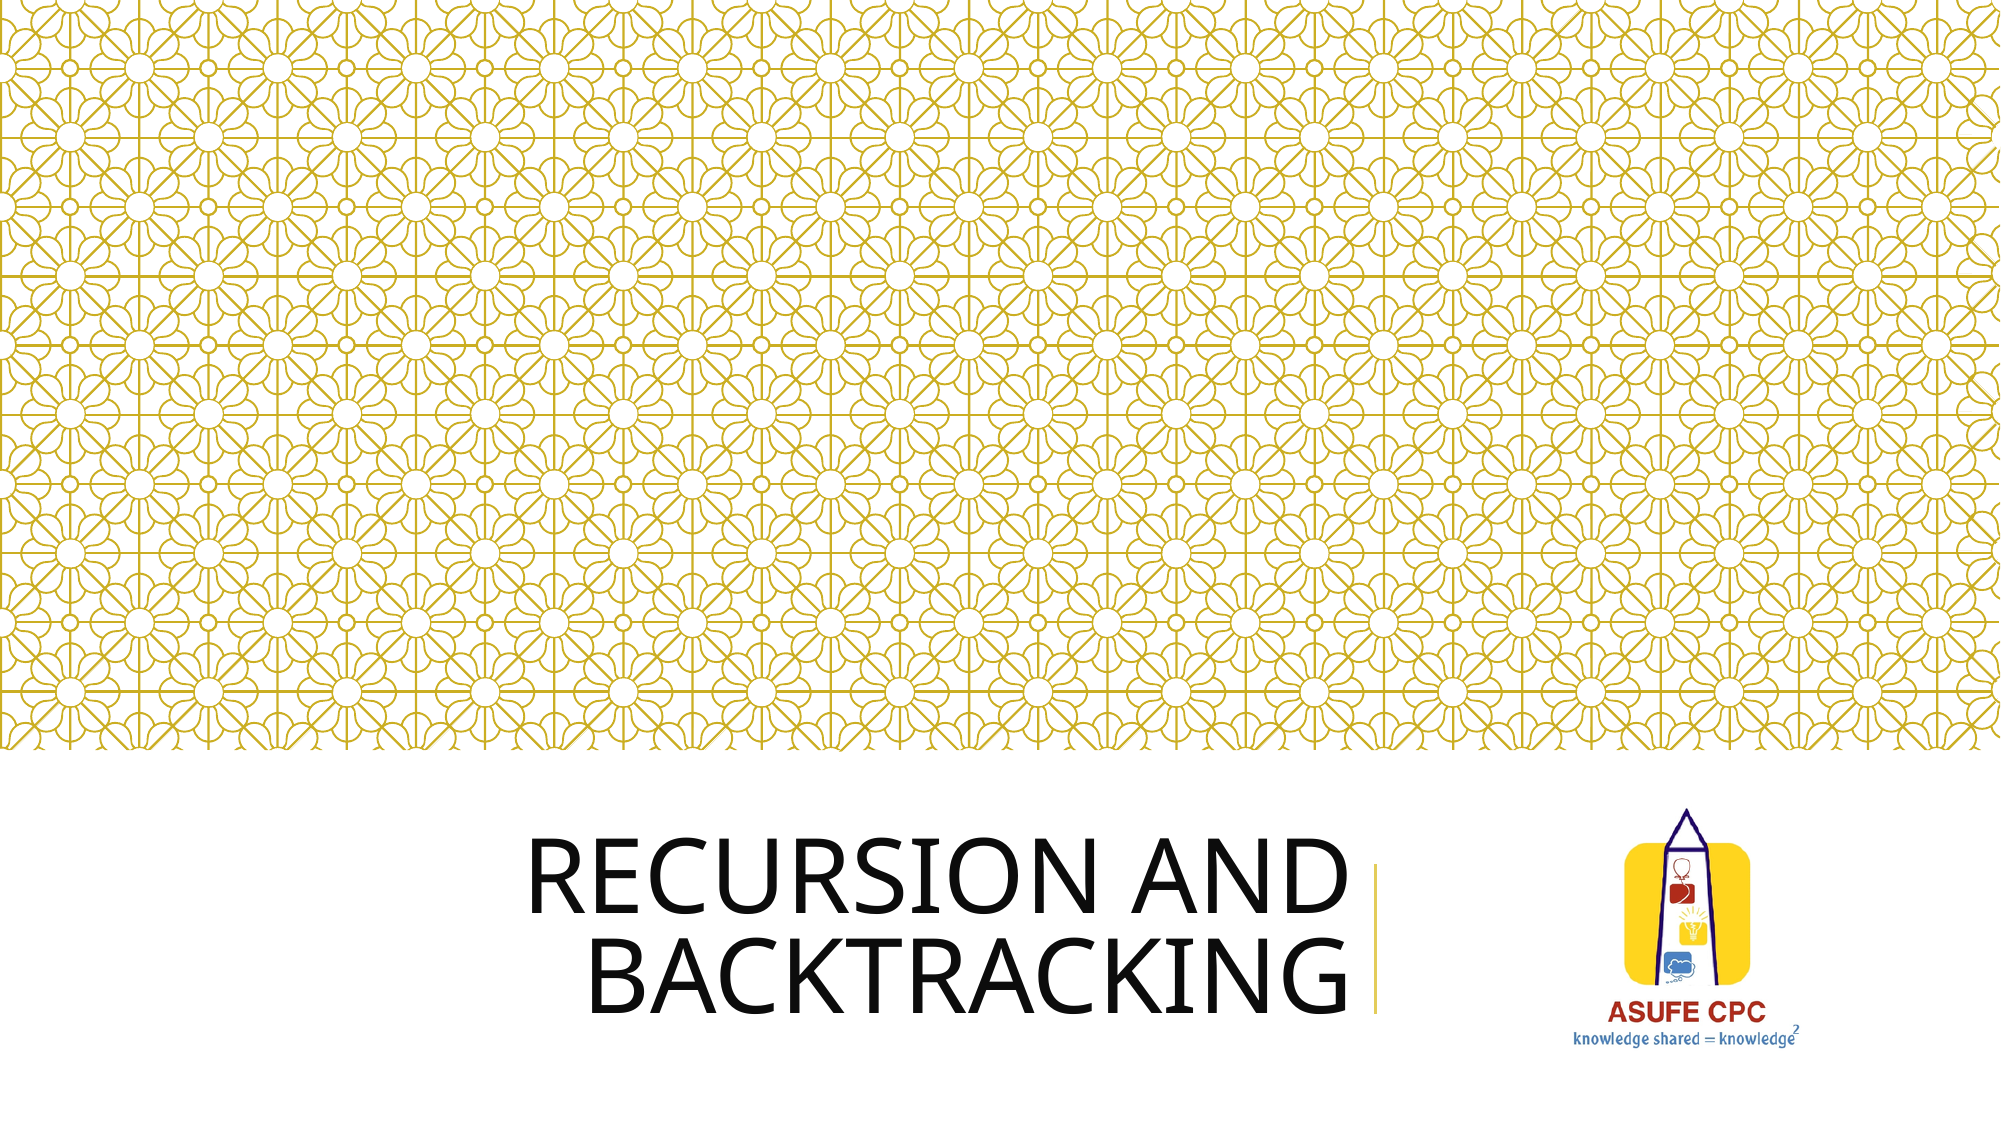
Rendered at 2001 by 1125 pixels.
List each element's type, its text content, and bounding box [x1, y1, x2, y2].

title RECURSION AND BACKTRACKING [0, 813, 1369, 1054]
picture [1550, 799, 1820, 1068]
